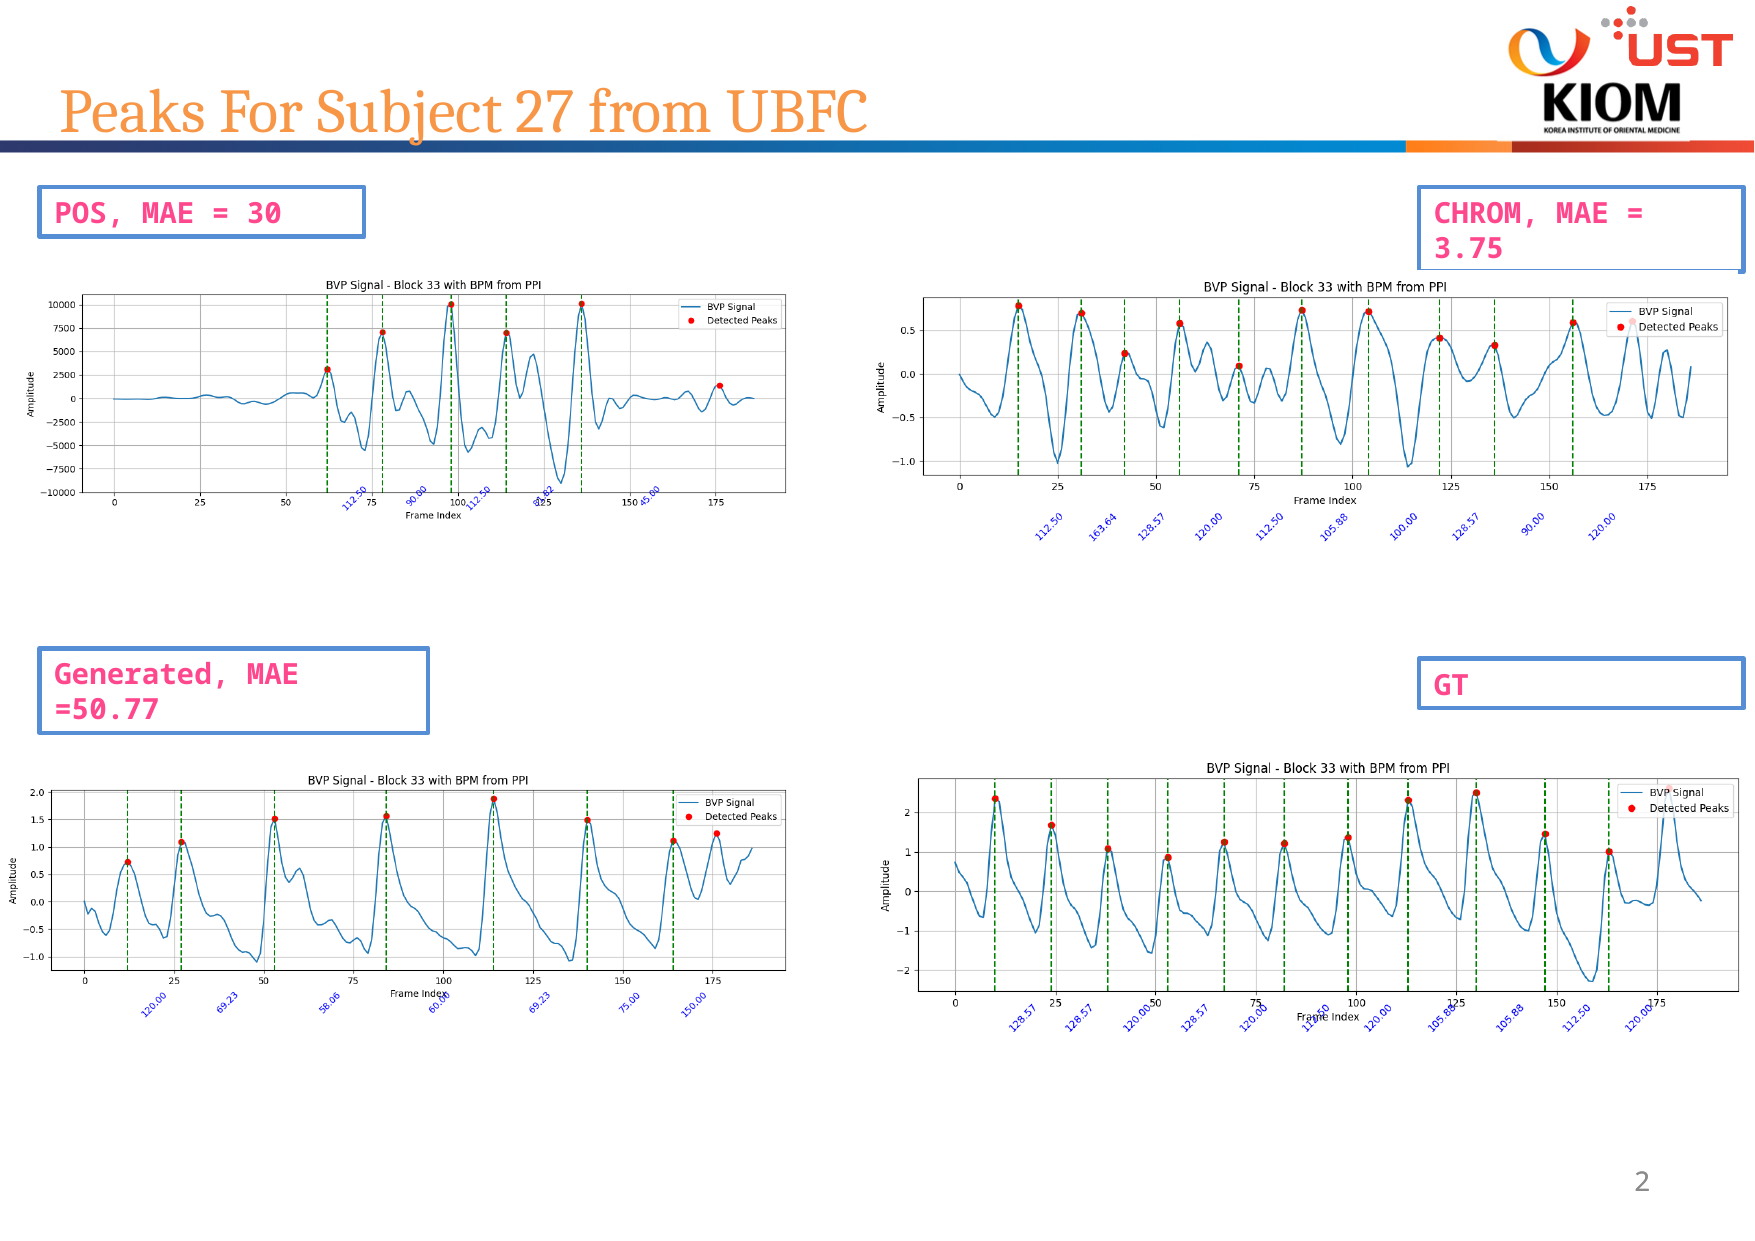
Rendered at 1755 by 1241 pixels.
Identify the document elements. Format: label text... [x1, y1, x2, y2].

text_box CHROM, MAE = 3.75 [1419, 187, 1744, 272]
text_box Peaks For Subject 27 from UBFC [45, 24, 1412, 152]
text_box GT [1419, 658, 1744, 709]
text_box POS, MAE = 30 [39, 187, 365, 237]
text_box 1 [1257, 1149, 1667, 1216]
text_box Generated, MAE =50.77 [39, 648, 429, 733]
picture [0, 0, 1755, 1241]
